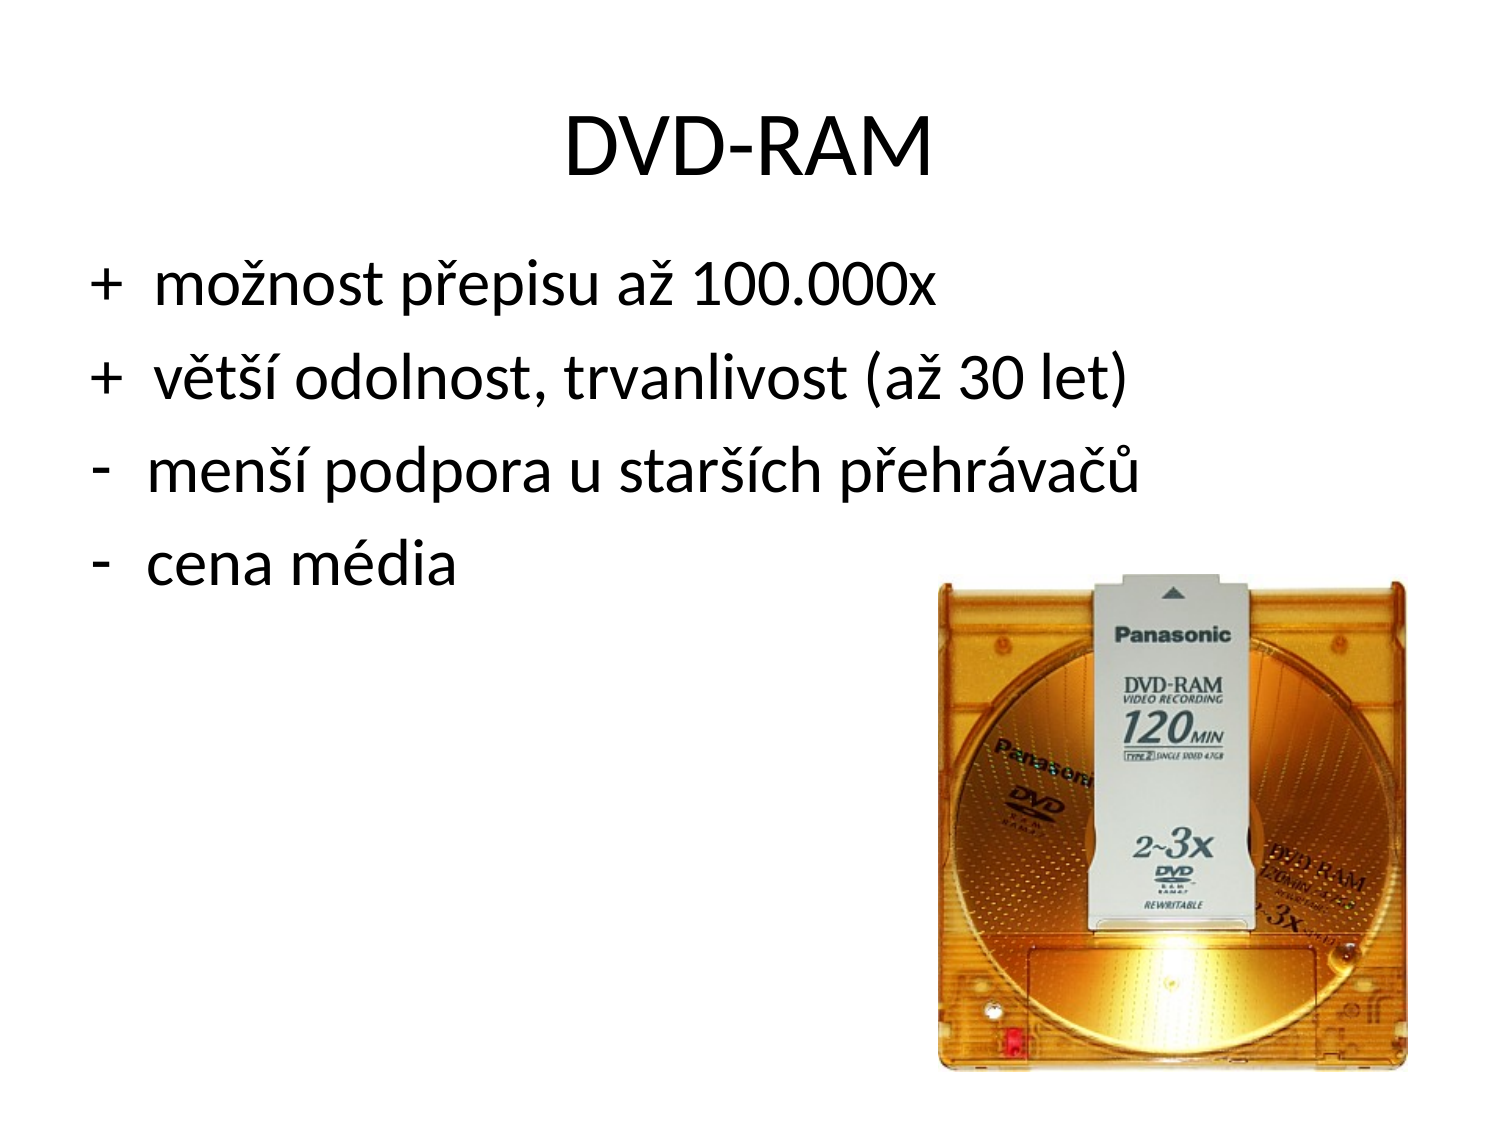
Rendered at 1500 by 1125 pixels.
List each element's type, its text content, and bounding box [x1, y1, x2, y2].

picture [938, 573, 1408, 1072]
title DVD-RAM [75, 45, 1425, 231]
list + možnost přepisu až 100.000x + větší odolnost, trvanlivost (až 30 let) menší podpora u starších přehrávačů cena média [75, 231, 1425, 1005]
